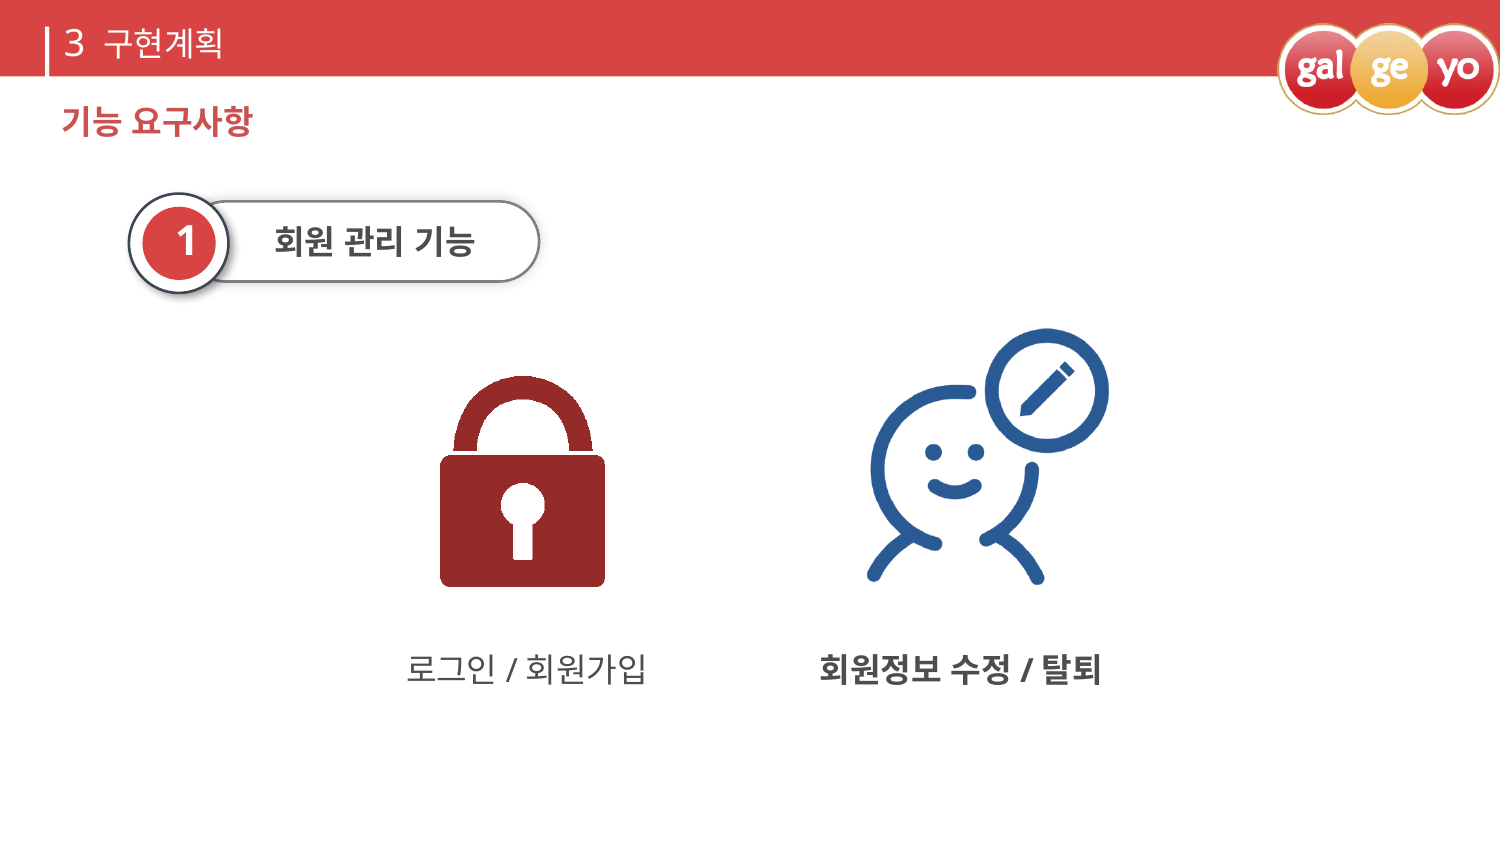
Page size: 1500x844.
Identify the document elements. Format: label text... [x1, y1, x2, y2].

text_box 3 [49, 11, 101, 72]
text_box 구현계획 [101, 15, 241, 71]
text_box 기능 요구사항 [46, 93, 269, 149]
text_box 회원정보 수정/탈퇴 [805, 641, 1118, 697]
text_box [128, 193, 645, 294]
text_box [837, 327, 1138, 589]
text_box 로그인/회원가입 [391, 641, 663, 697]
picture [439, 376, 605, 587]
picture [1277, 23, 1500, 115]
